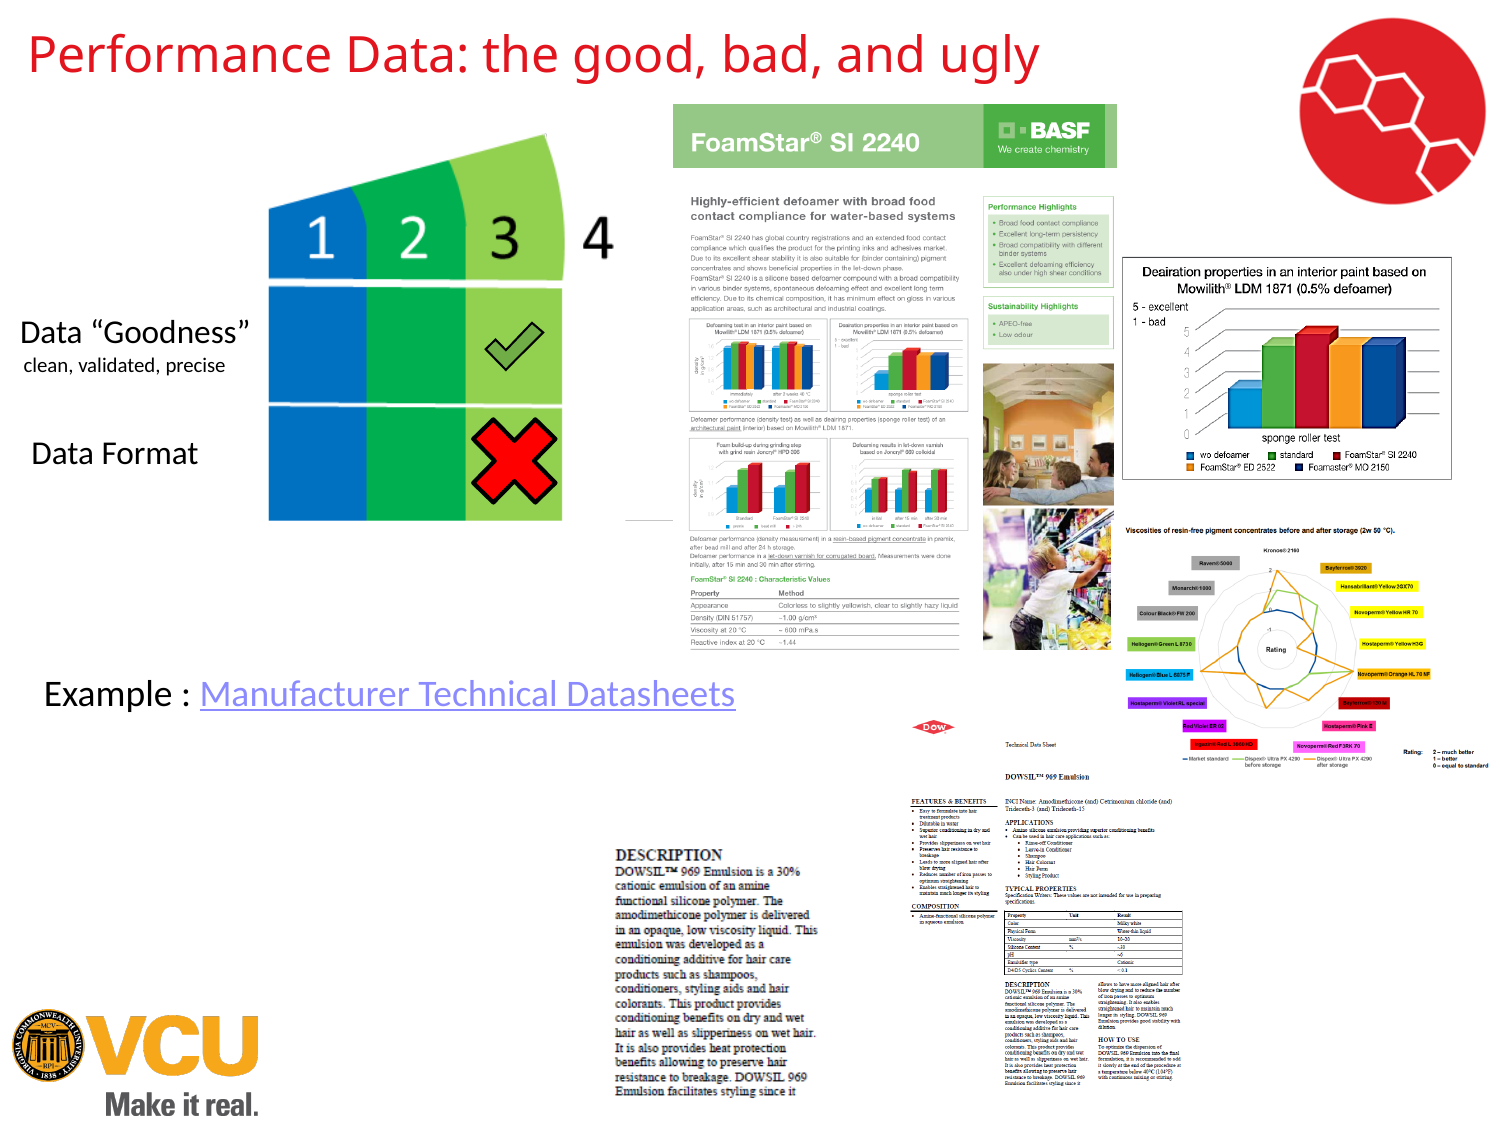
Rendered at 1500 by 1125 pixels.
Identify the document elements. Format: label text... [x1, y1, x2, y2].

picture [1286, 7, 1496, 216]
picture [11, 1009, 259, 1117]
text_box Example : Manufacturer Technical Datasheets [28, 661, 831, 779]
picture [0, 103, 1498, 1088]
text_box Performance Data: the good, bad, and ugly [12, 9, 1078, 96]
picture [603, 843, 836, 1111]
